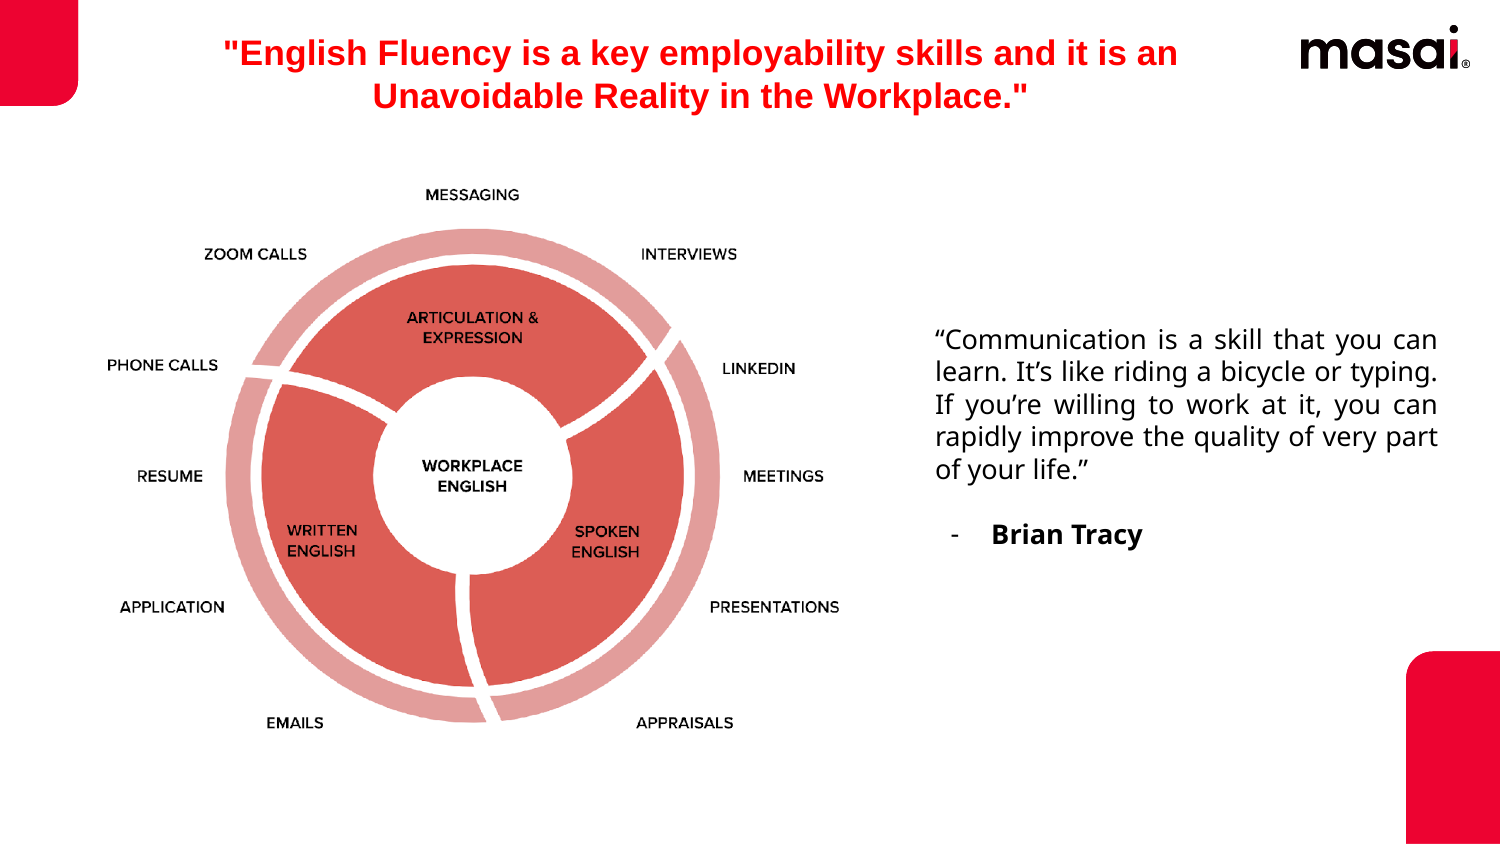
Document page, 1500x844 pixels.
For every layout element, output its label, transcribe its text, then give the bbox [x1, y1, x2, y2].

picture [1301, 25, 1470, 69]
text_box "English Fluency is a key employability skills and it is an Unavoidable Reality in the Workplace." [126, 19, 1276, 127]
text_box “Communication is a skill that you can learn. It’s like riding a bicycle or typing. If you’re willing to work at it, you can rapidly improve the quality of very part of your life.” Brian Tracy [923, 311, 1450, 561]
picture [76, 159, 870, 750]
